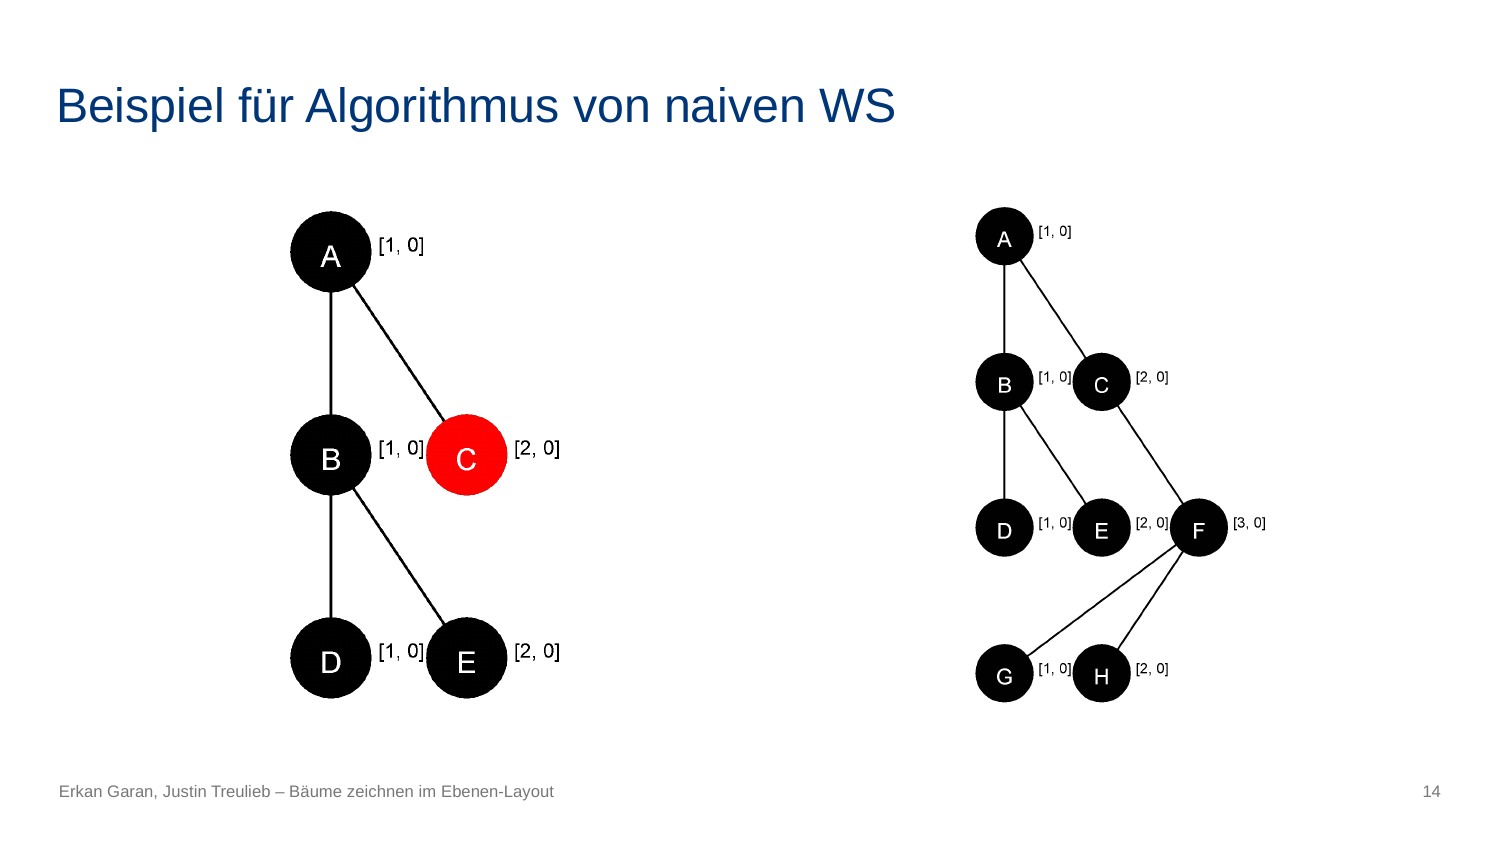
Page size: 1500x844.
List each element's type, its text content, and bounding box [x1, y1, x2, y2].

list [195, 150, 602, 759]
footer Erkan Garan, Justin Treulieb – Bäume zeichnen im Ebenen-Layout [59, 785, 1359, 798]
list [907, 163, 1296, 746]
title Beispiel für Algorithmus von naiven WS [56, 72, 1441, 132]
